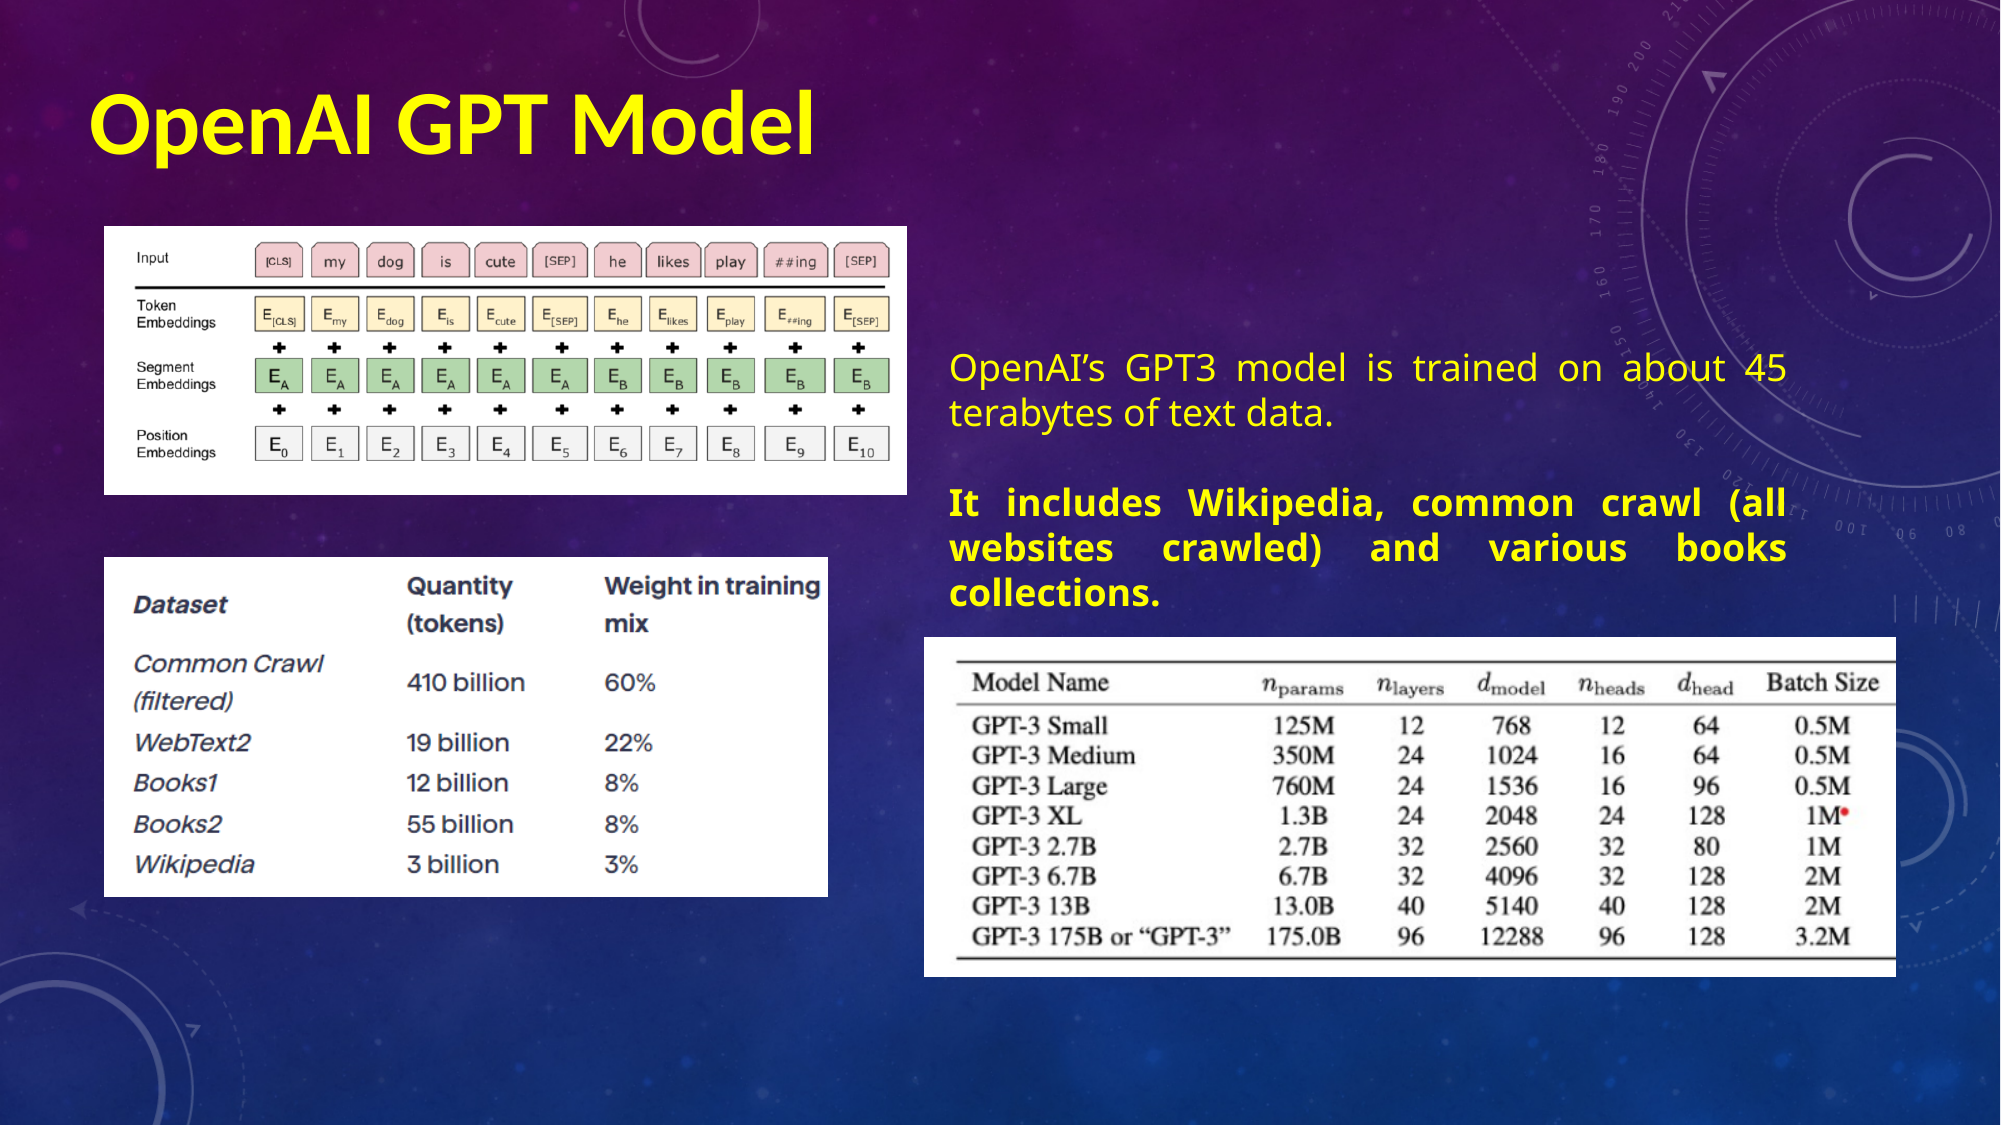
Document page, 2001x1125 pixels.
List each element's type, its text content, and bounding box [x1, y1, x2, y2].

text_box OpenAI’s GPT3 model is trained on about 45 terabytes of text data. It includes Wikipedia, common crawl (all websites crawled) and various books collections. [934, 336, 1803, 621]
text_box OpenAI GPT Model [61, 55, 847, 181]
picture [0, 0, 2001, 1125]
